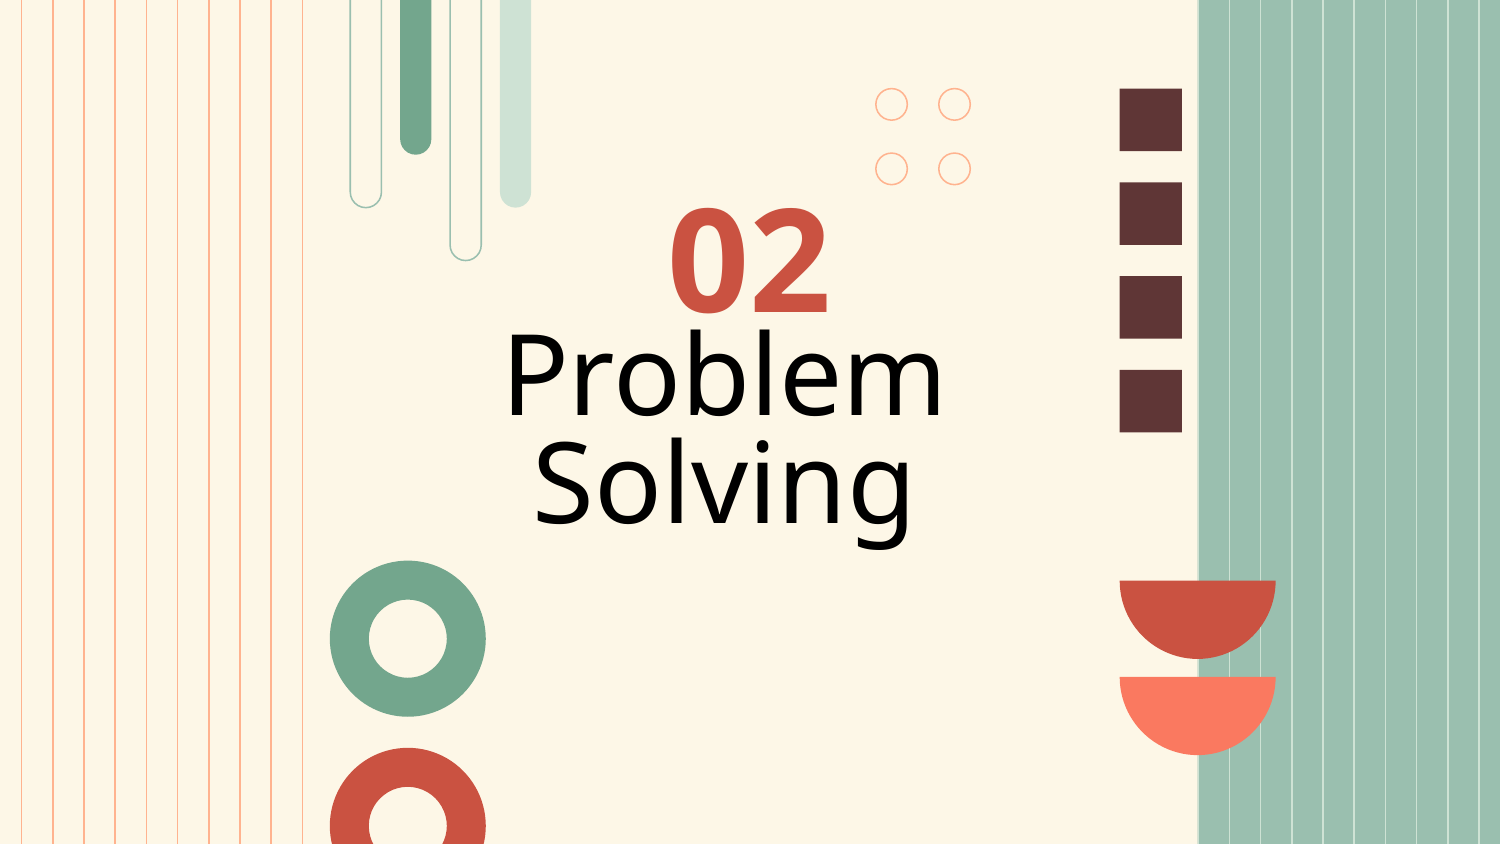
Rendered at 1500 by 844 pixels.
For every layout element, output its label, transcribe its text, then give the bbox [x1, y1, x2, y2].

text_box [350, 0, 532, 261]
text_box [1119, 88, 1183, 433]
title Problem Solving [329, 324, 1120, 551]
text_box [875, 88, 971, 185]
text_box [329, 560, 486, 844]
title 02 [643, 184, 857, 325]
